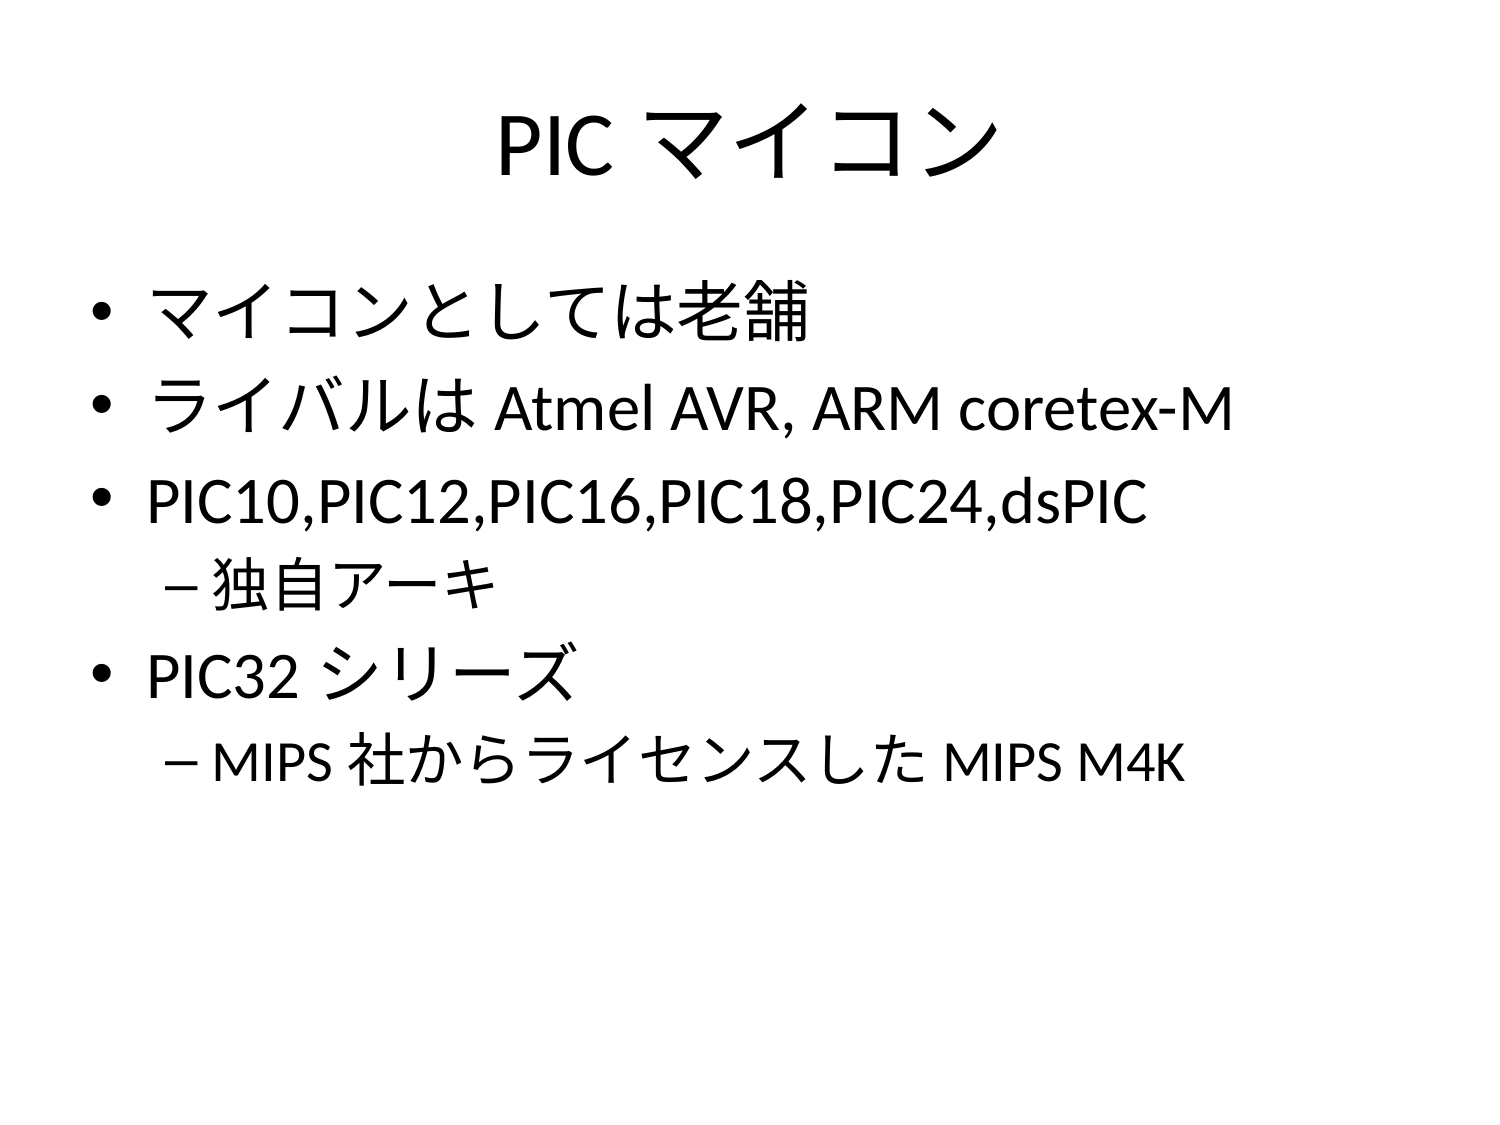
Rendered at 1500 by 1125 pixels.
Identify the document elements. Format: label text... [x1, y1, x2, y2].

list マイコンとしては老舗 ライバルはAtmel AVR, ARM coretex-M PIC10,PIC12,PIC16,PIC18,PIC24,dsPIC 独自アーキ PIC32シリーズ MIPS社からライセンスしたMIPS M4K [75, 262, 1425, 1005]
title PICマイコン [75, 45, 1425, 233]
